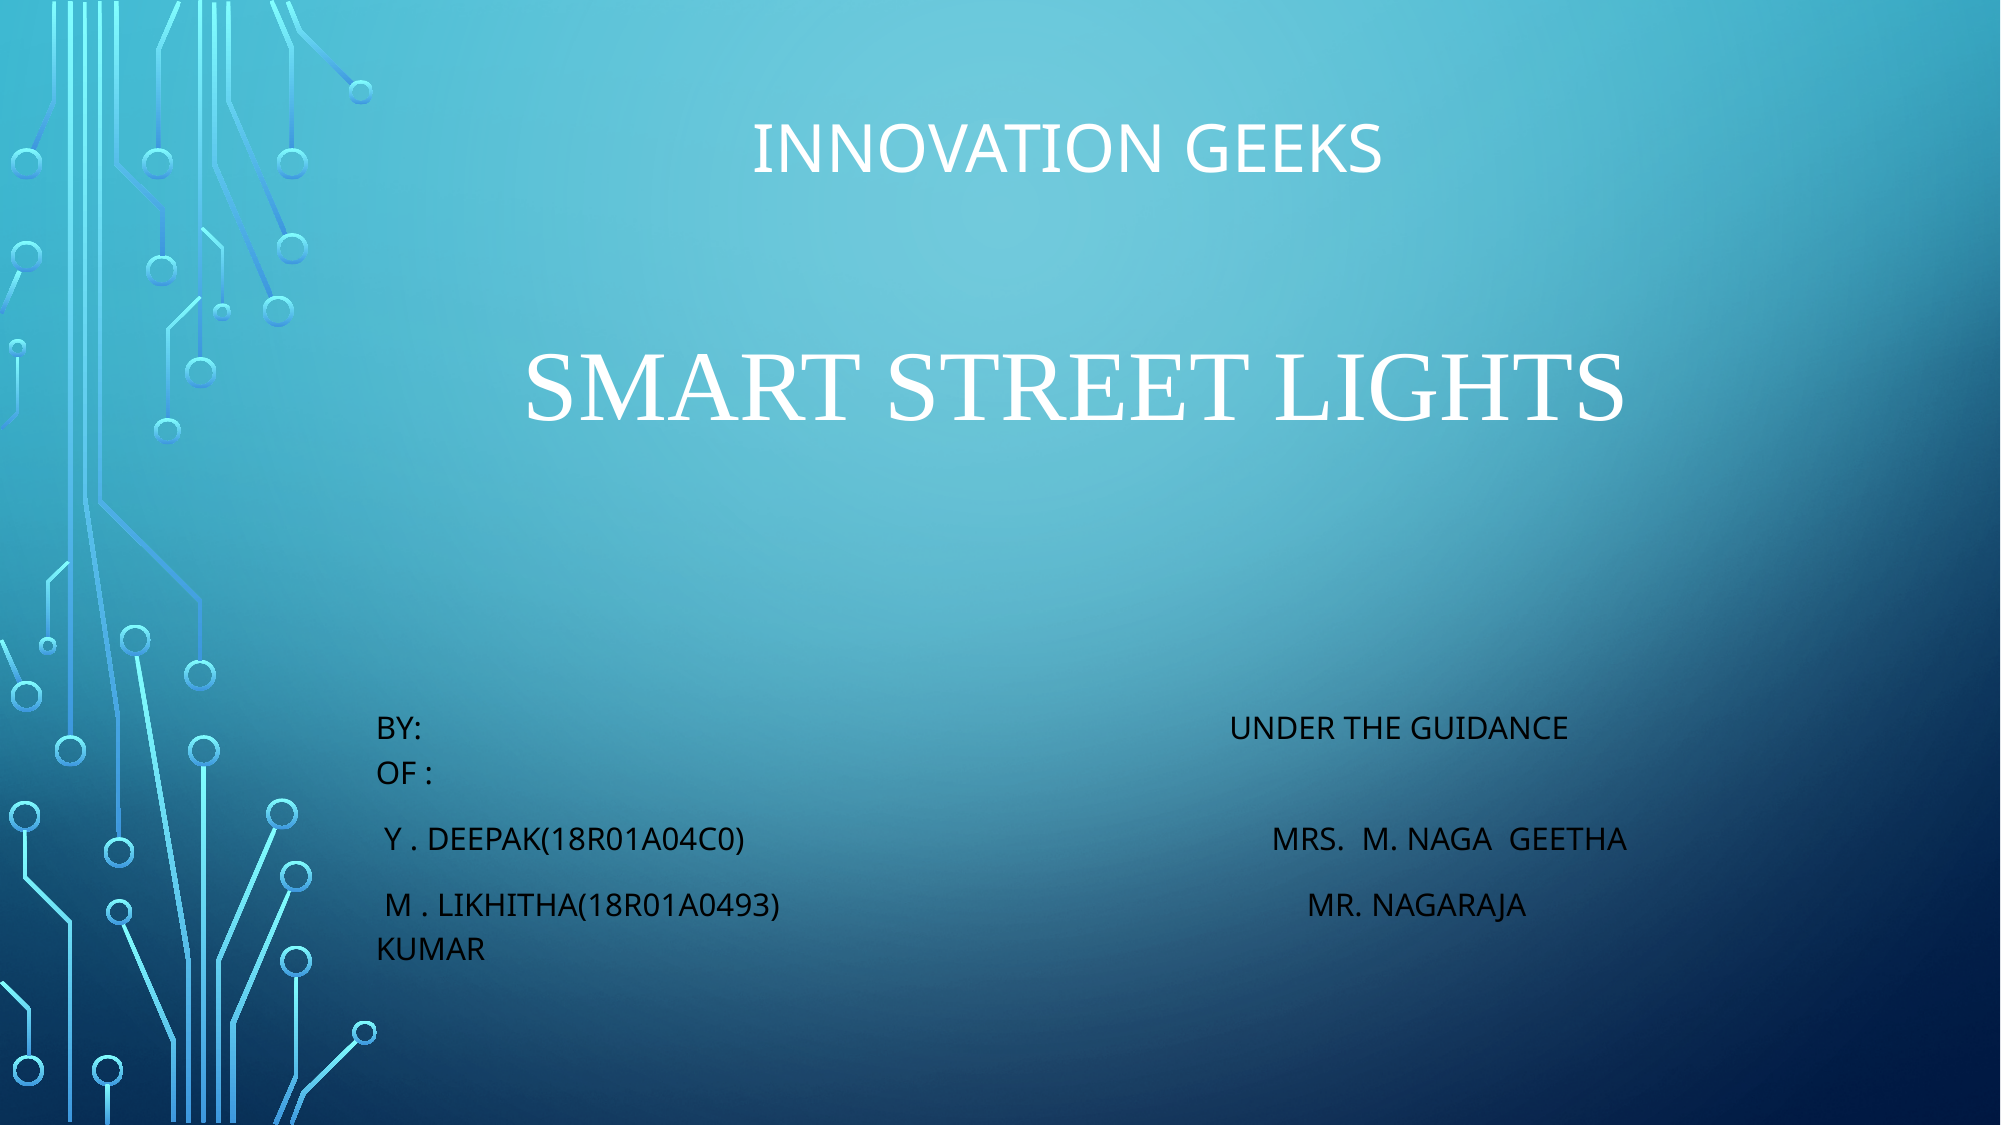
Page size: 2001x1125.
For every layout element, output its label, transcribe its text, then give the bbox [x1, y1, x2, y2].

subtitle by: under the guidance of : Y . Deepak(18r01a04c0) Mrs. M. naga GeethA M . likhitha(18r01a0493) mr. nagaraja kumar [360, 693, 1648, 981]
title Smart street lights [307, 278, 1648, 450]
text_box INNOVATION GEEKS [514, 98, 1548, 194]
